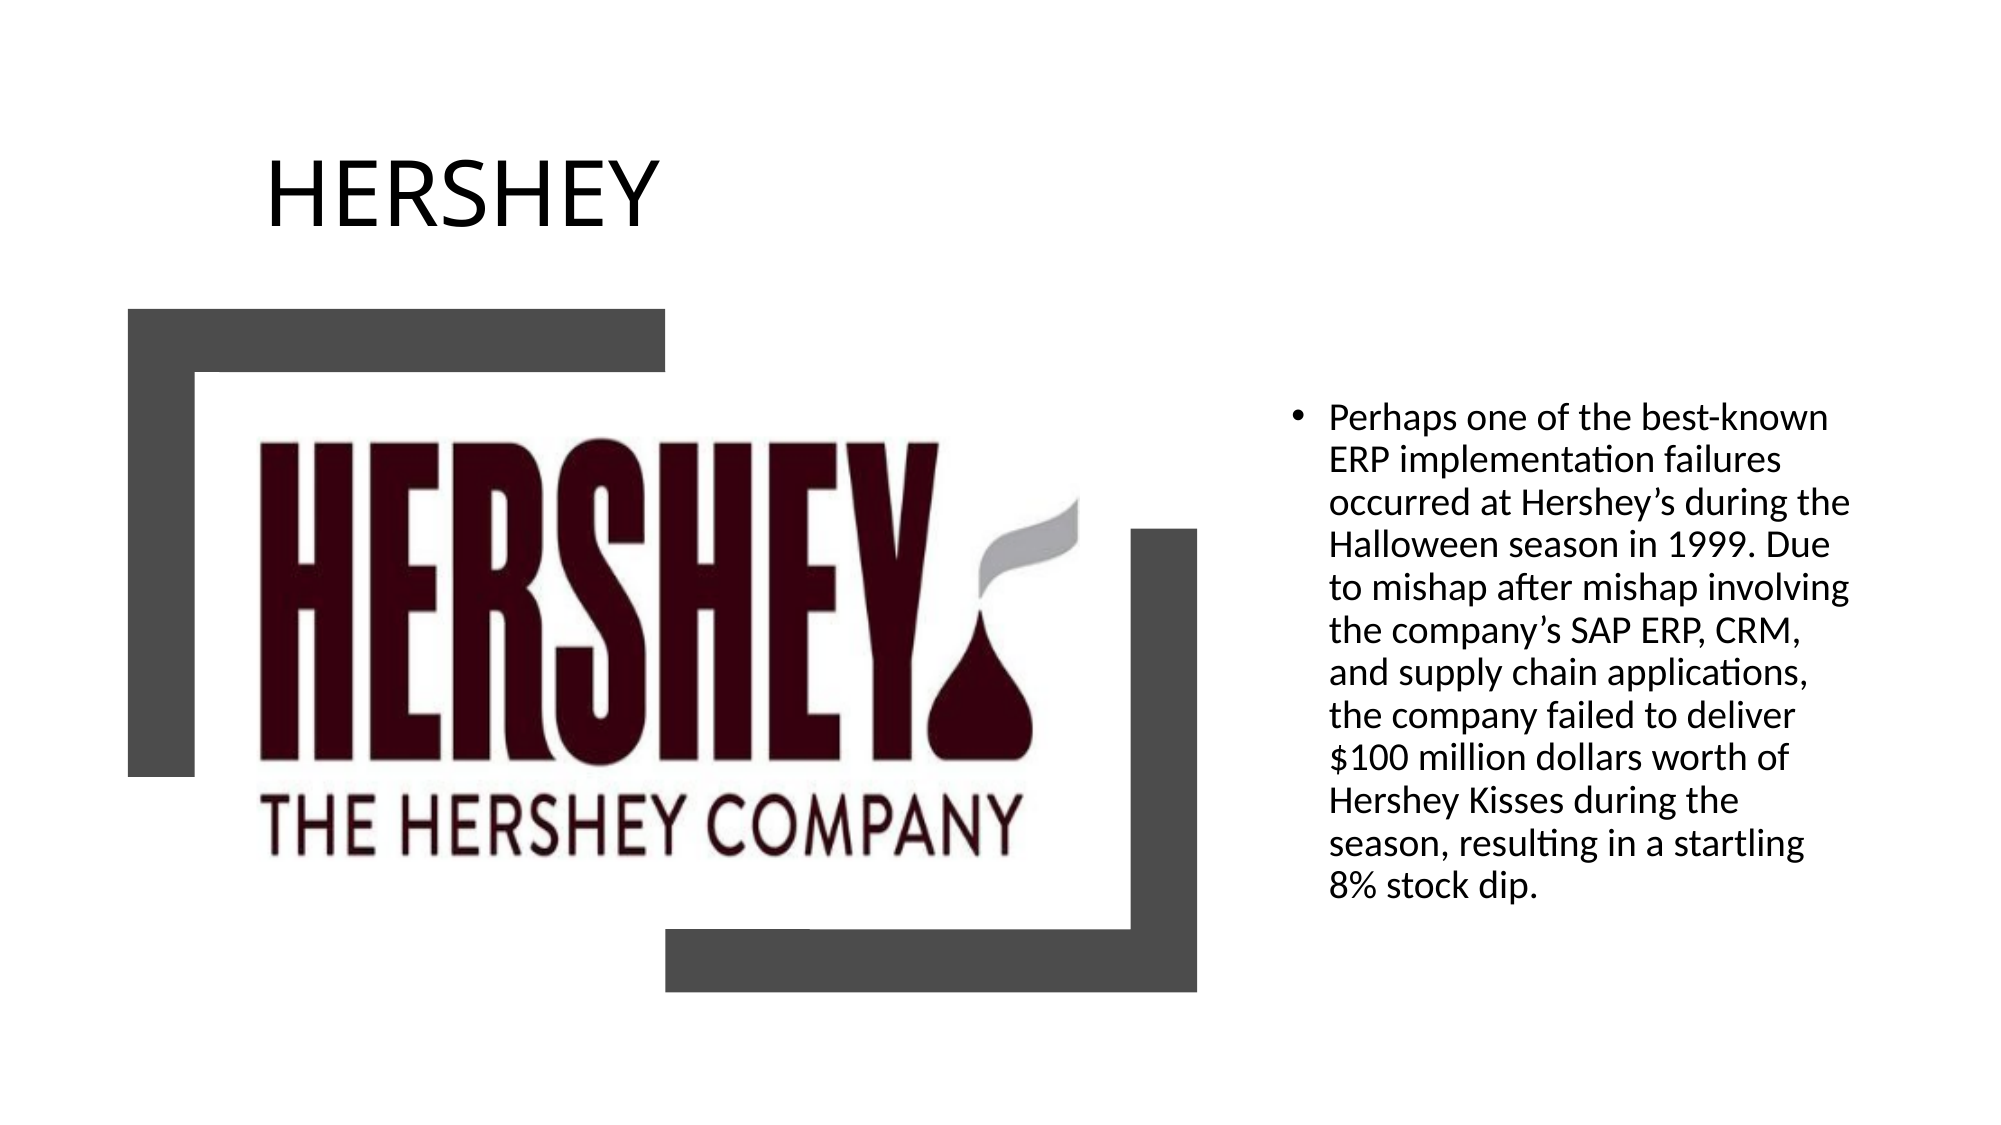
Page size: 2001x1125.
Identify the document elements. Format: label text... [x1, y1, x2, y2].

text_box [127, 308, 666, 777]
title HERSHEY [248, 84, 1872, 254]
list Perhaps one of the best-known ERP implementation failures occurred at Hershey’s during the Halloween season in 1999. Due to mishap after mishap involving the company’s SAP ERP, CRM, and supply chain applications, the company failed to deliver $100 million dollars worth of Hershey Kisses during the season, resulting in a startling 8% stock dip. [1276, 373, 1872, 930]
text_box [665, 528, 1198, 993]
picture [248, 426, 1080, 876]
